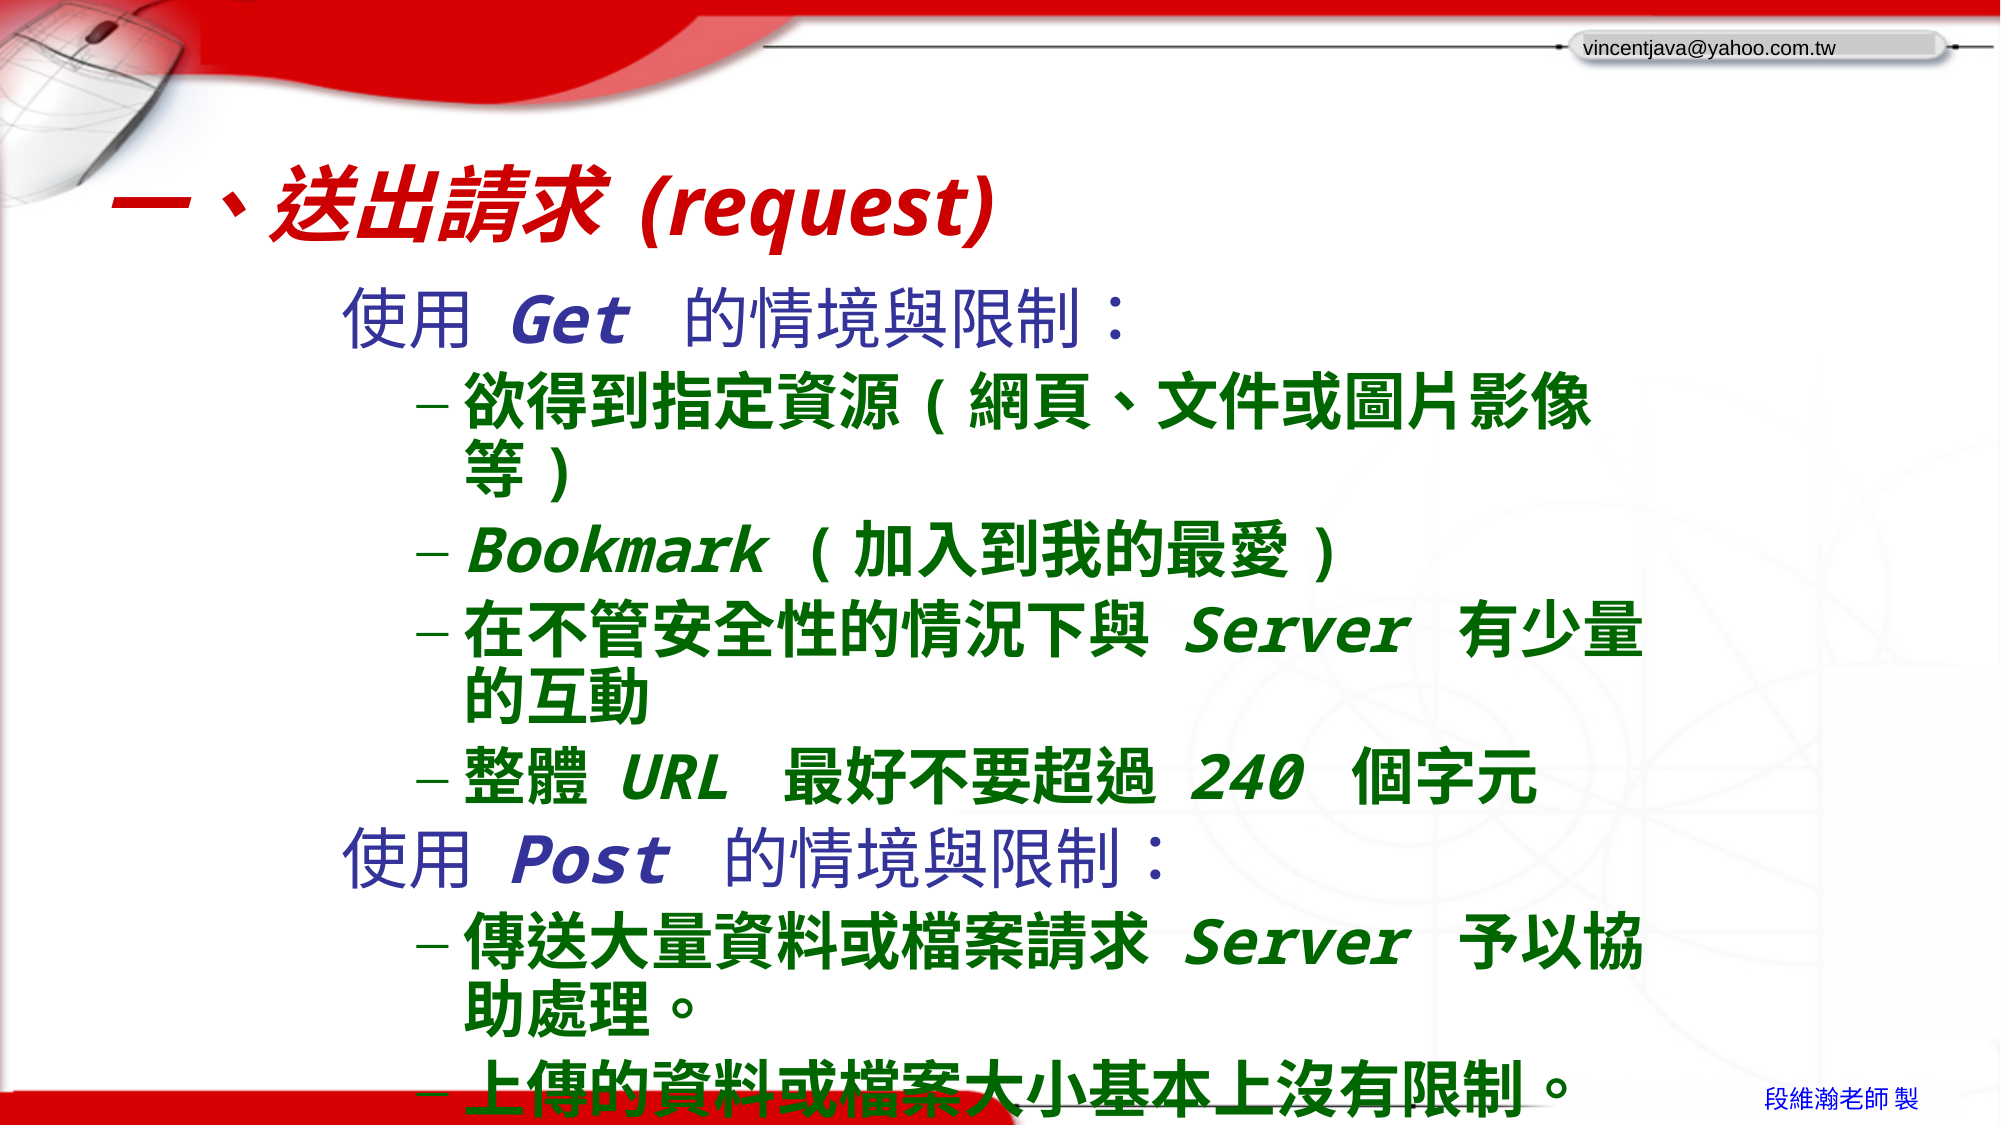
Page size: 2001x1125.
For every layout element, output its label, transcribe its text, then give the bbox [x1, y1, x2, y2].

title 一、送出請求 (request) [86, 136, 1887, 268]
picture [0, 0, 2001, 1125]
list 使用 Get 的情境與限制： 欲得到指定資源(網頁、文件或圖片影像等) Bookmark (加入到我的最愛) 在不管安全性的情況下與 Server 有少量的互動 整體 URL 最好不要超過 240 個字元 使用 Post 的情境與限制： 傳送大量資料或檔案請求 Server 予以協助處理。 上傳的資料或檔案大小基本上沒有限制。 [326, 278, 1686, 954]
